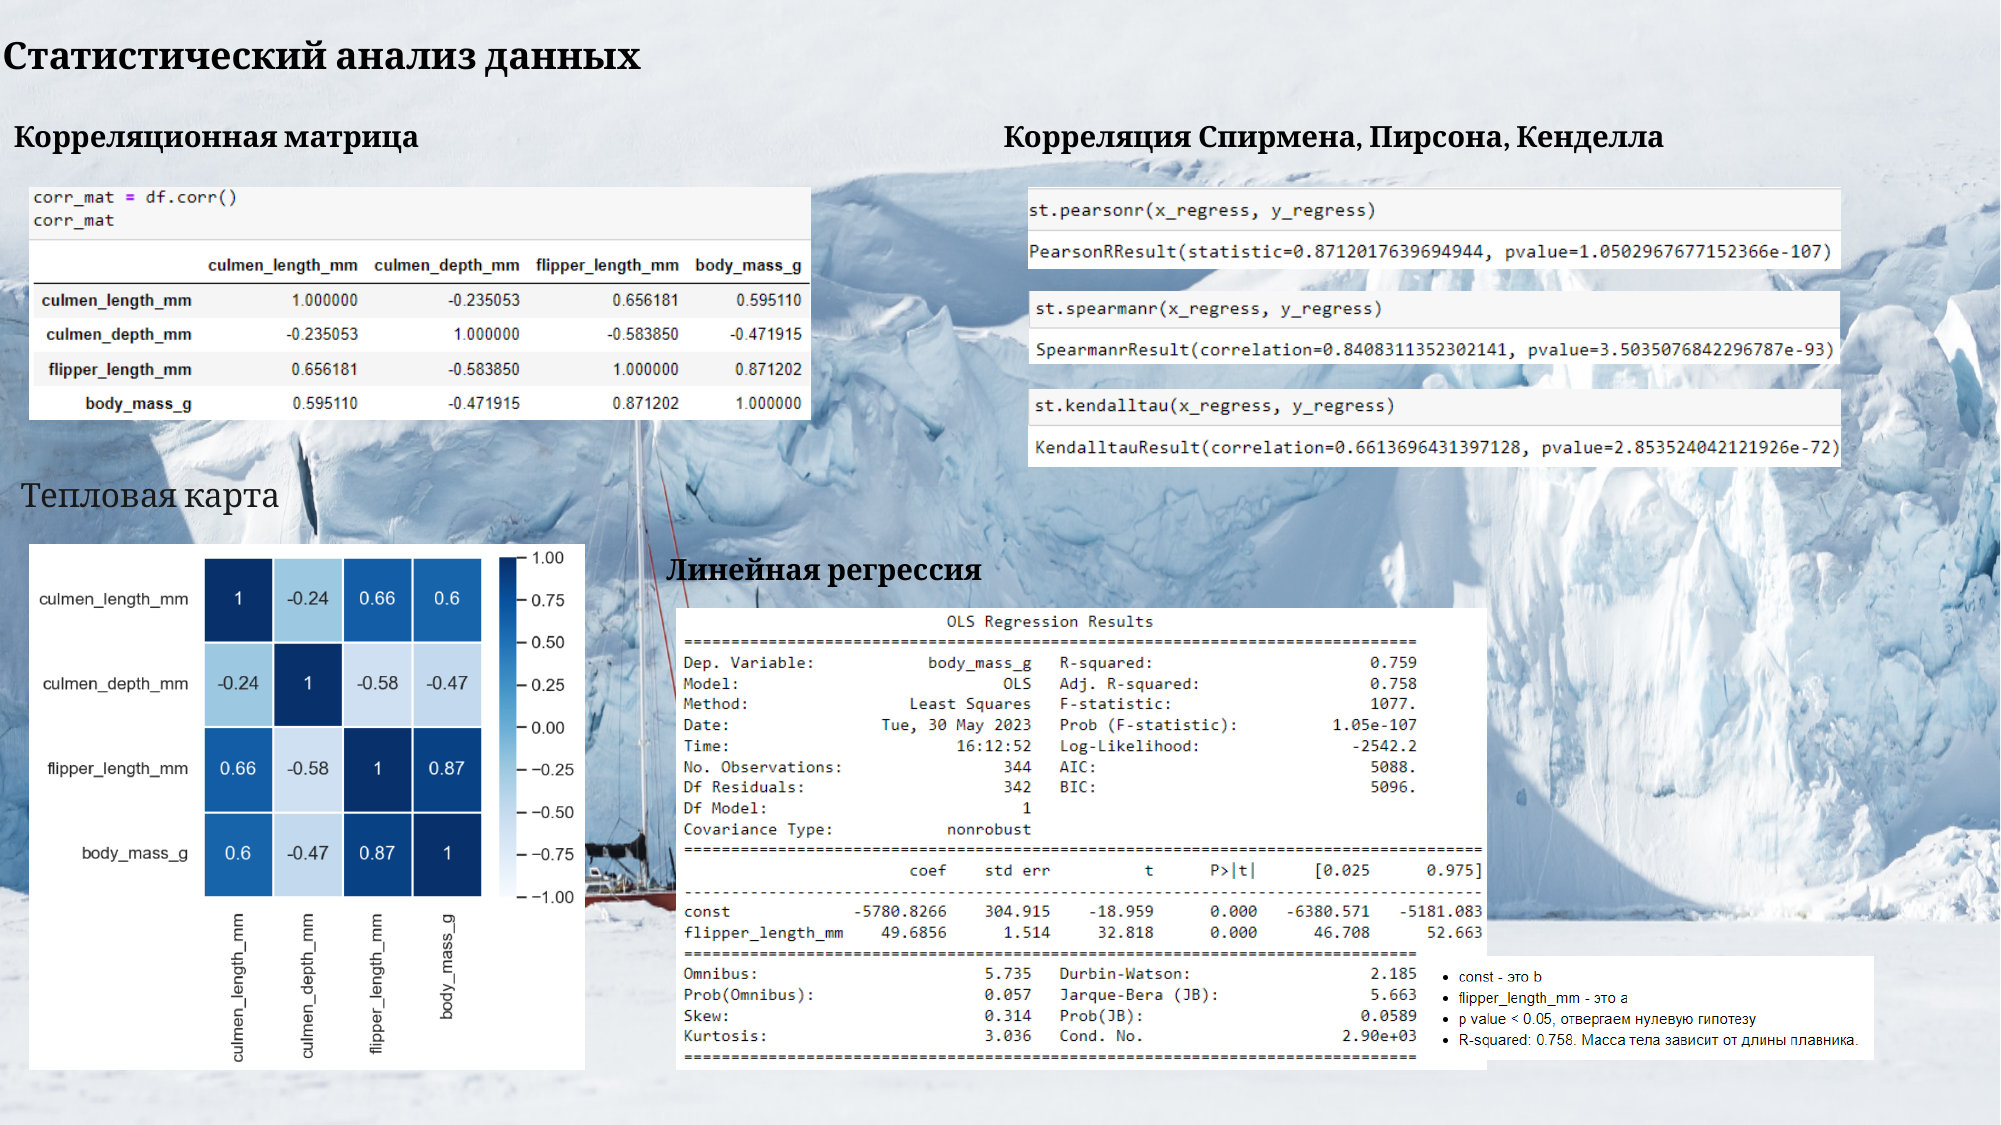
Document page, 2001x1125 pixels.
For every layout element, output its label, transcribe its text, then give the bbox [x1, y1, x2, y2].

text_box Тепловая карта [5, 466, 296, 522]
text_box Корреляция Спирмена, Пирсона, Кенделла [988, 110, 1681, 161]
text_box Линейная регрессия [651, 544, 998, 594]
picture [0, 0, 2001, 1125]
text_box Статистический анализ данных [0, 24, 657, 85]
text_box Корреляционная матрица [0, 110, 435, 161]
